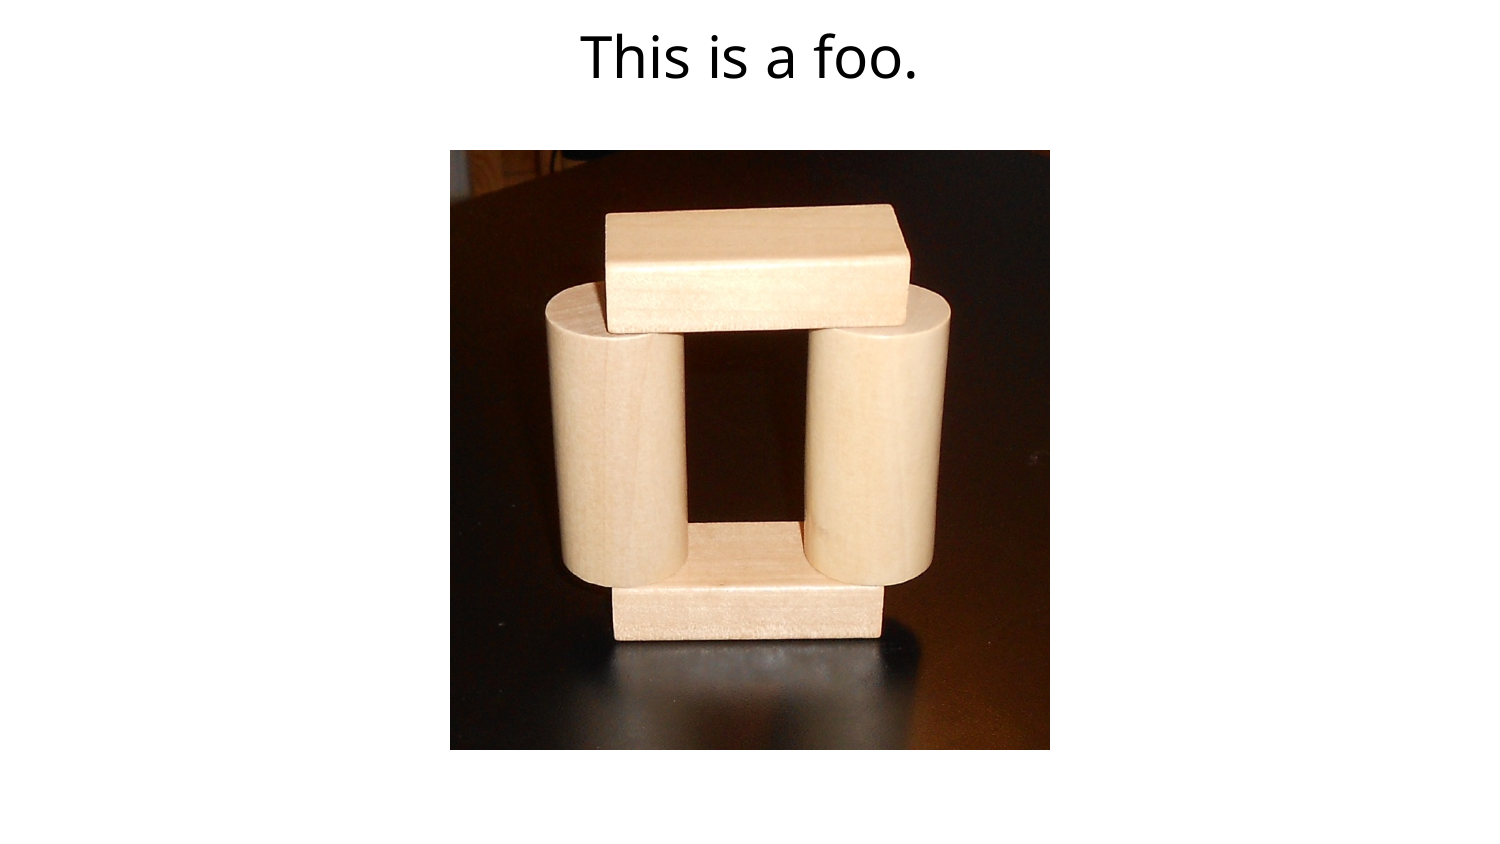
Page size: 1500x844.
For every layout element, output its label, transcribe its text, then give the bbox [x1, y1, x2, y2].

picture [449, 149, 1051, 751]
text_box This is a foo. [0, 12, 1500, 101]
